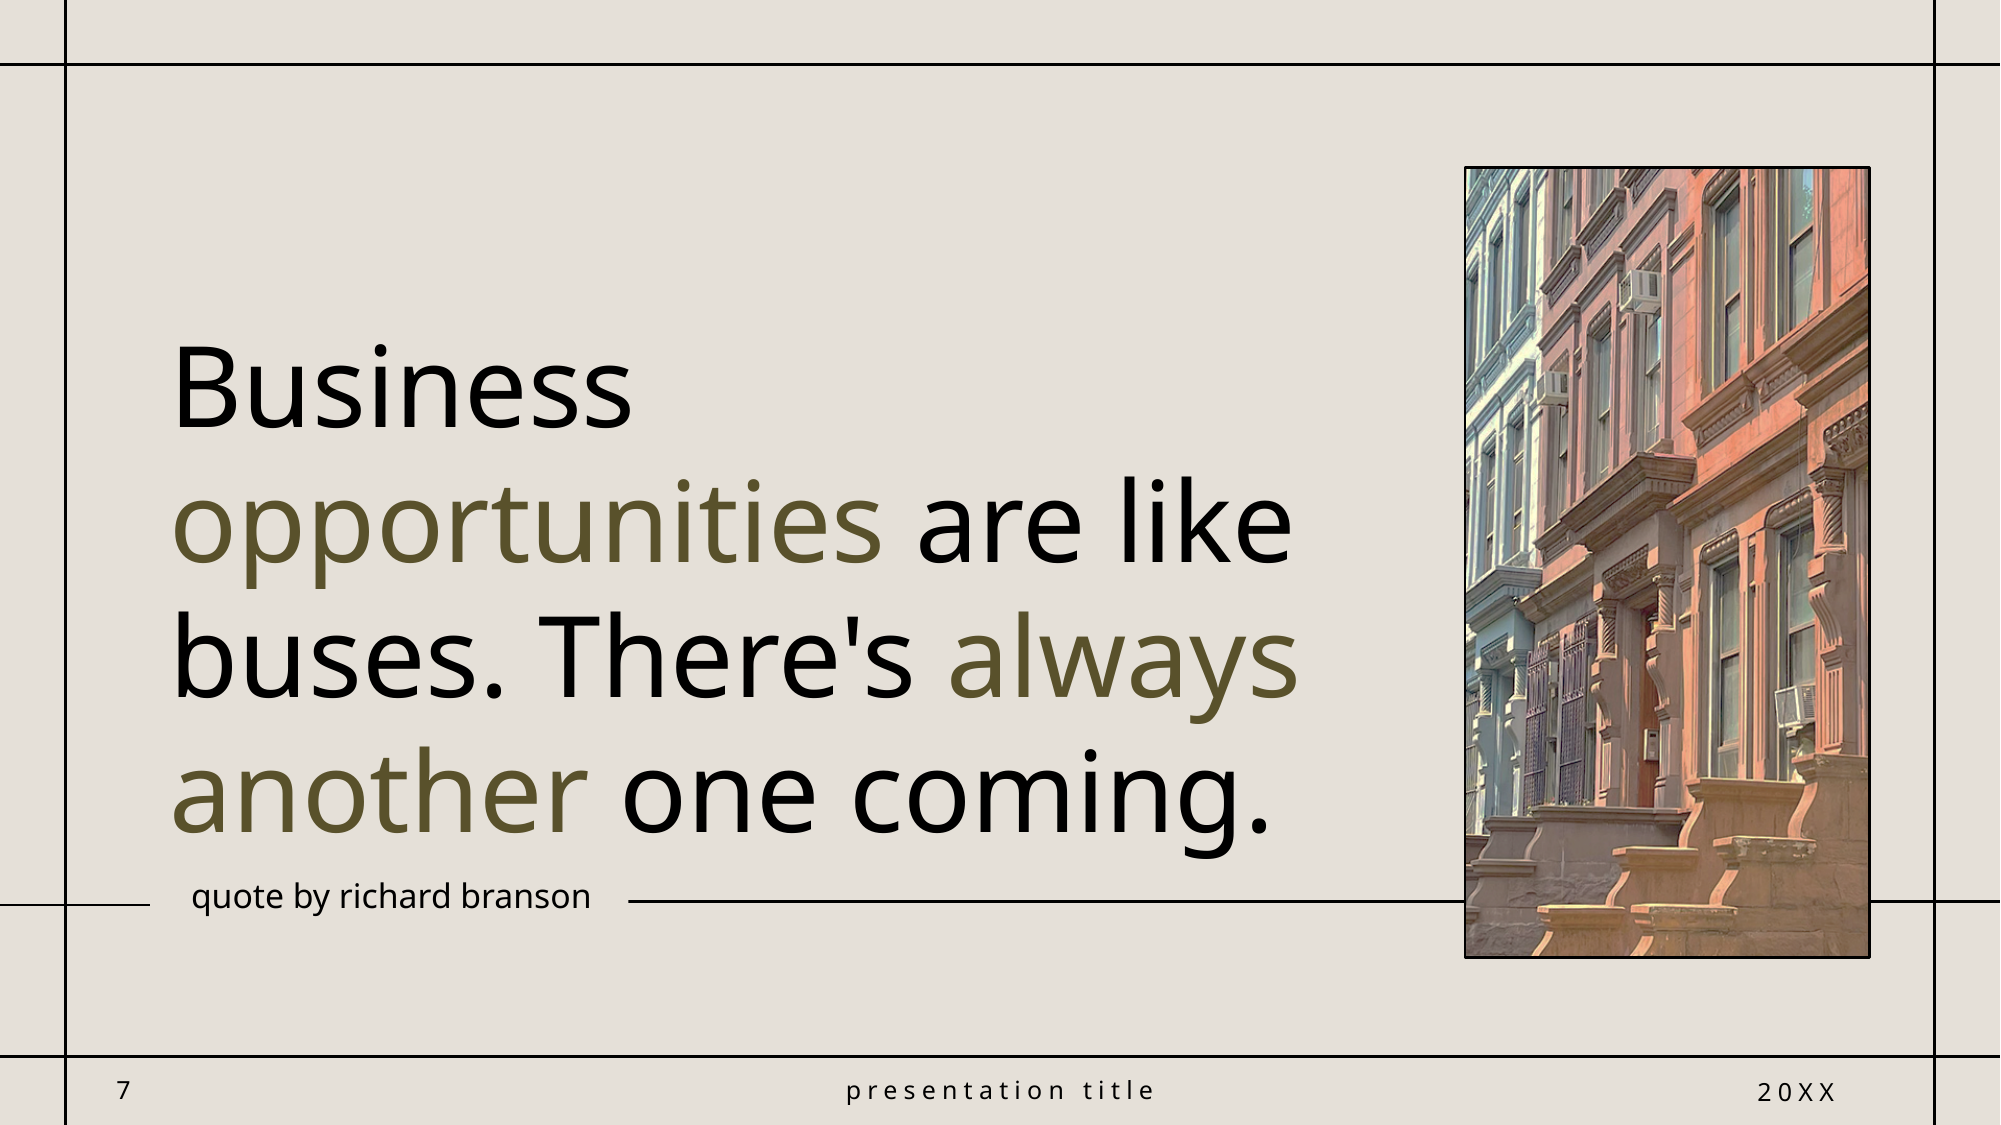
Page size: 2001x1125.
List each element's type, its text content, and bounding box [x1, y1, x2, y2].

subtitle quote by richard branson [154, 871, 629, 932]
title Business opportunities are like buses. There's always another one coming. [154, 164, 1334, 863]
footer presentation title [788, 1069, 1211, 1115]
slide_number 7 [101, 1069, 258, 1115]
picture [1466, 168, 1869, 957]
slide_number 20XX [1742, 1069, 1899, 1115]
